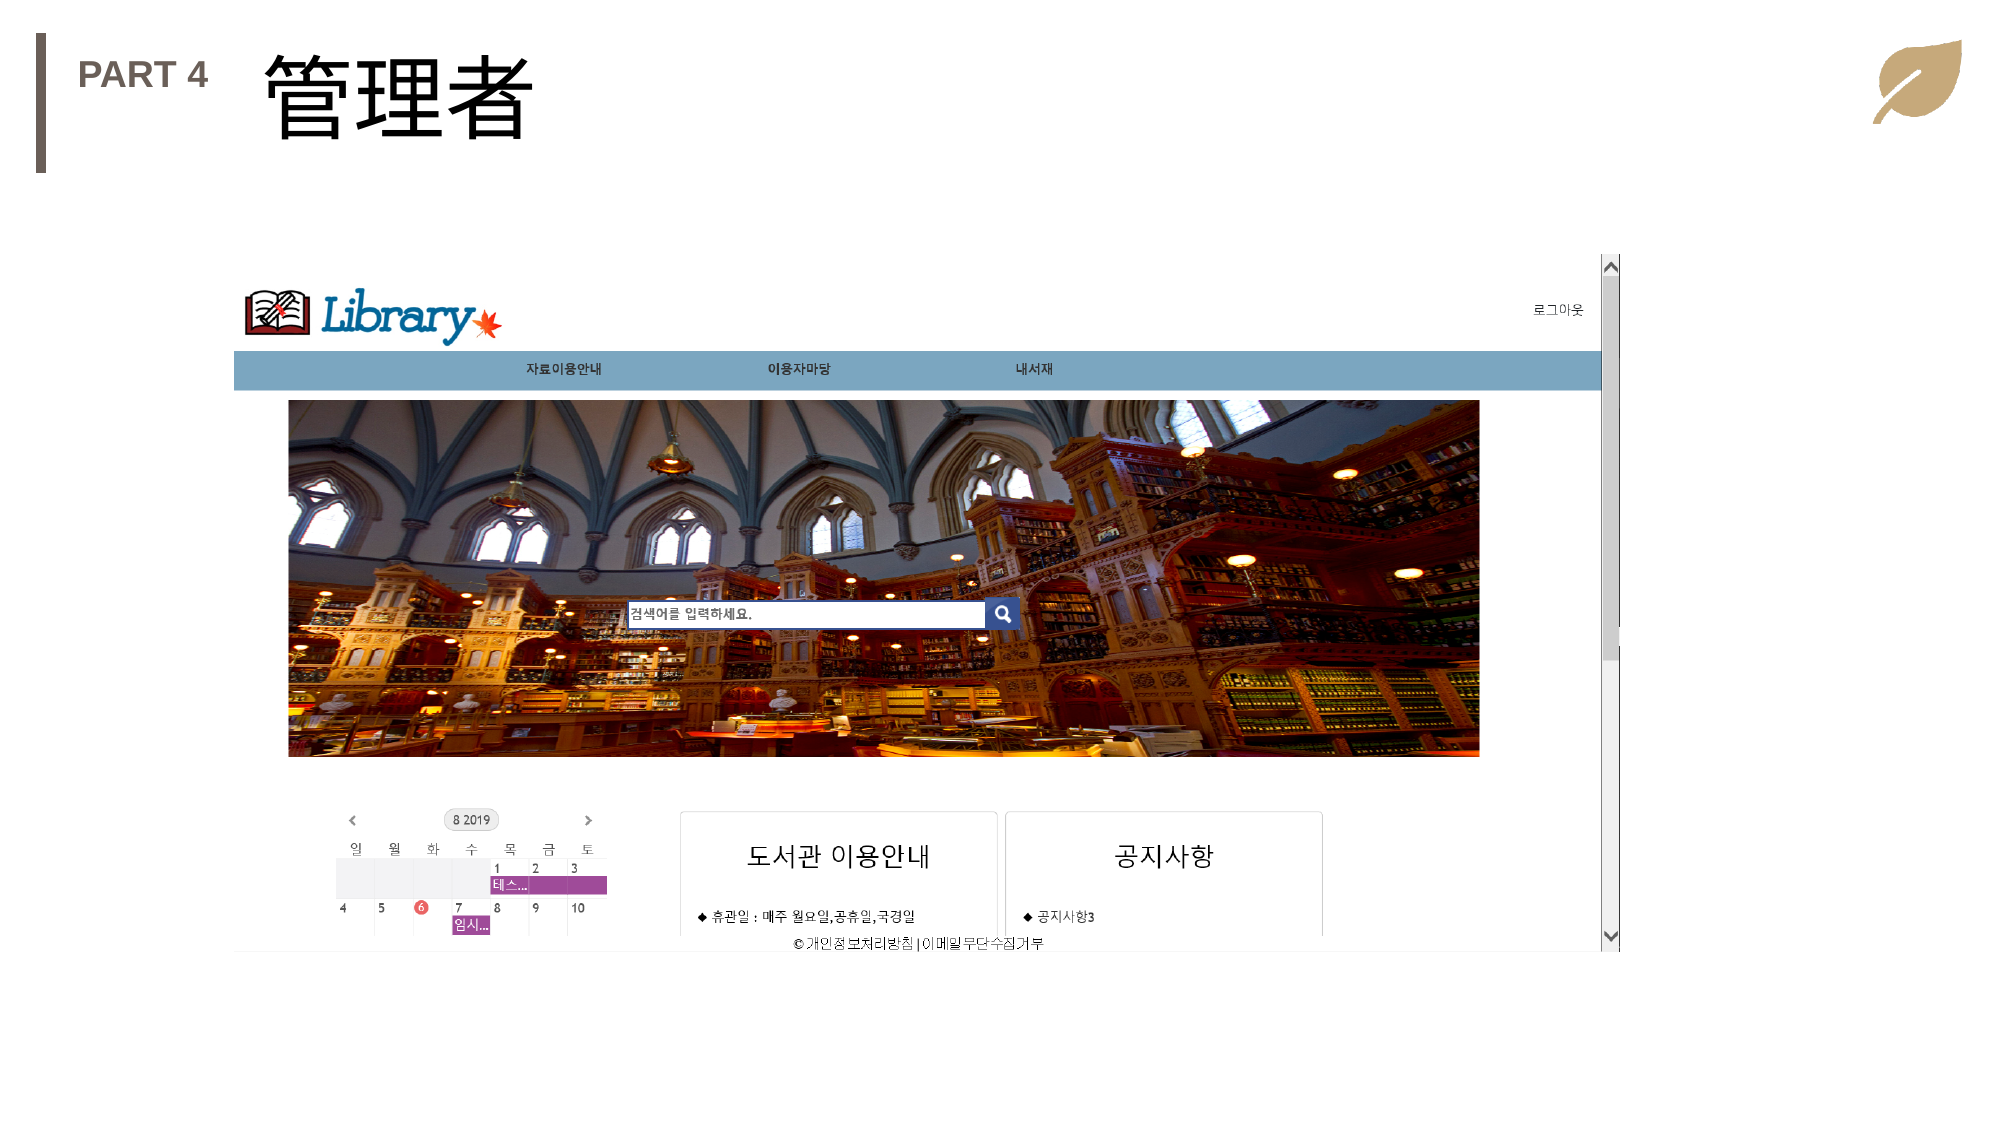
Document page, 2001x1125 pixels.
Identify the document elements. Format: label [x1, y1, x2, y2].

picture [1857, 22, 1977, 141]
picture [231, 254, 1620, 953]
text_box [40, 33, 554, 173]
